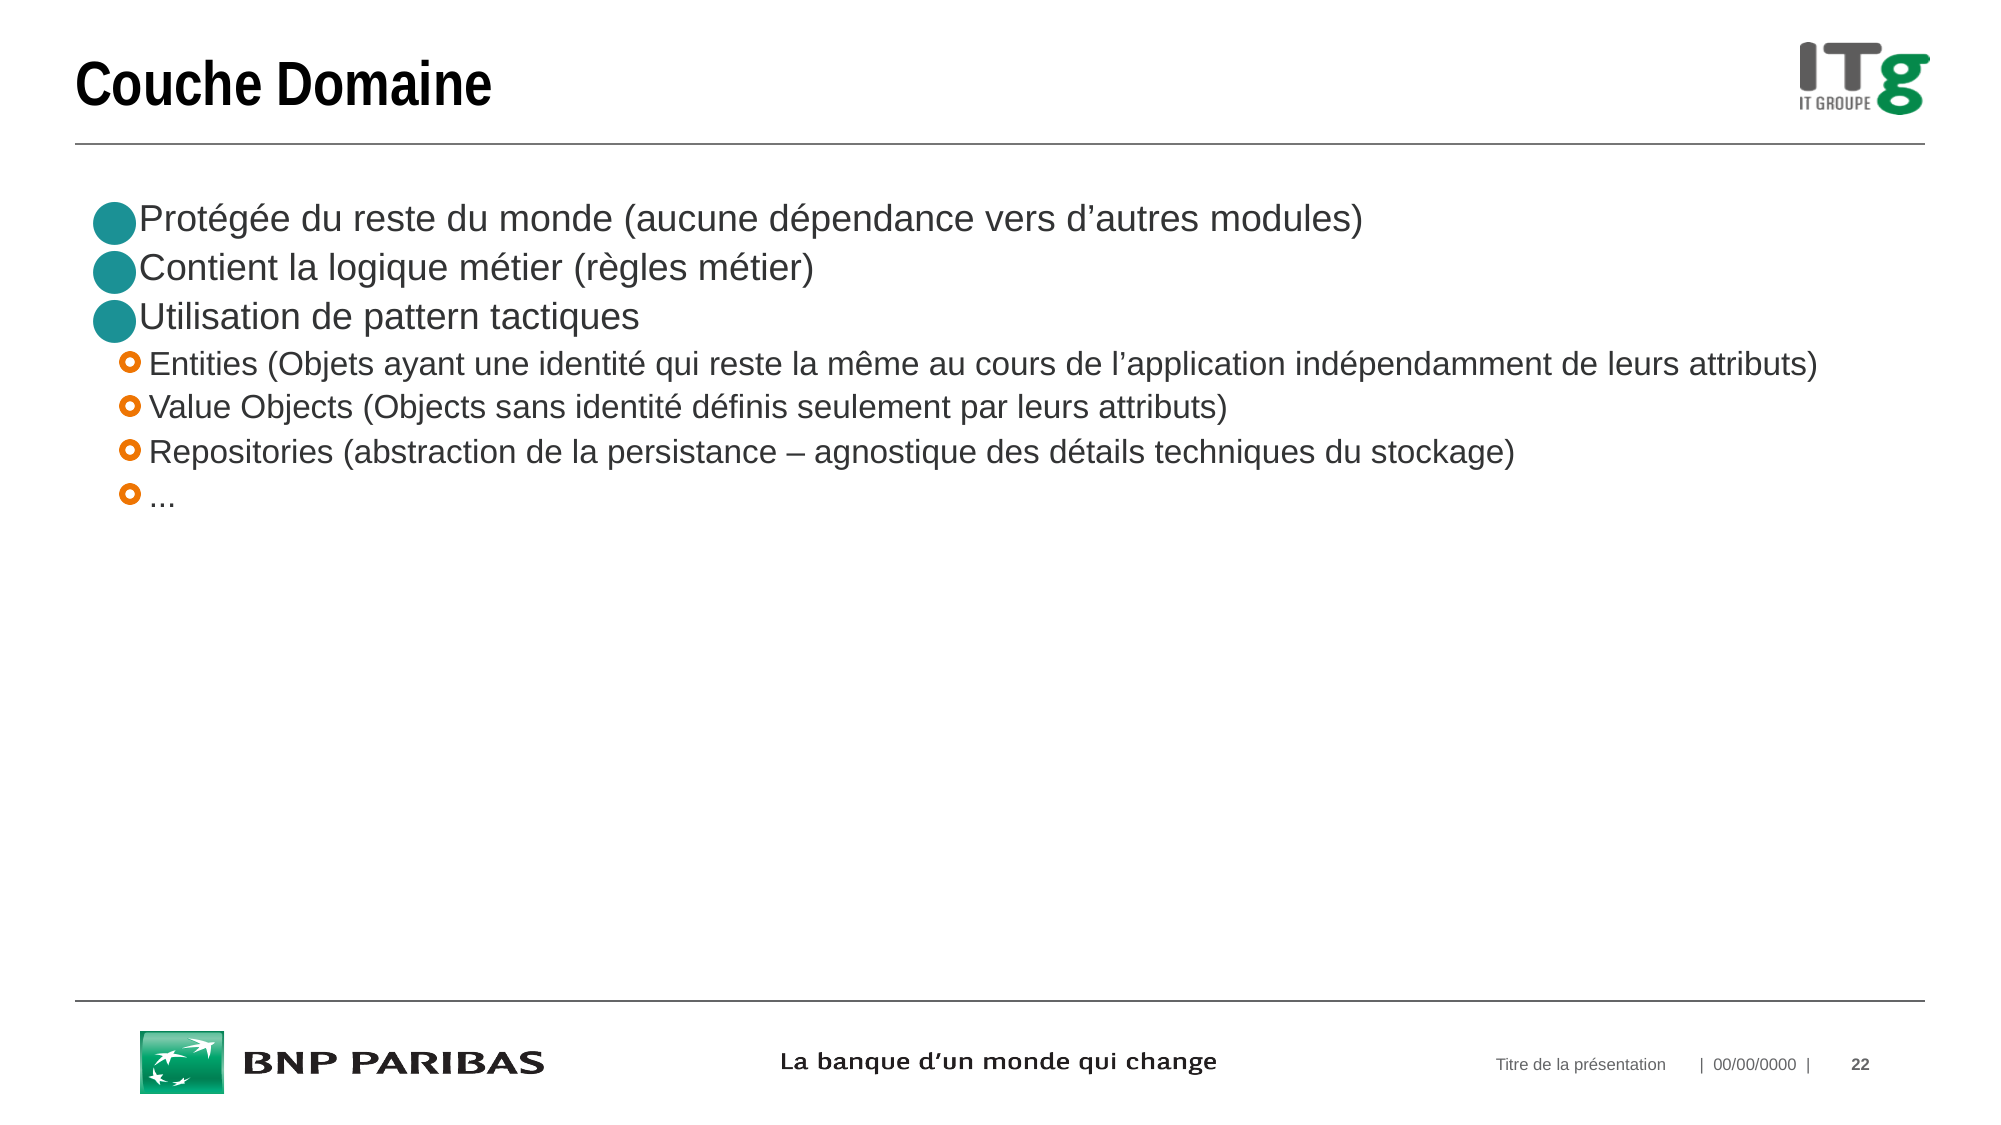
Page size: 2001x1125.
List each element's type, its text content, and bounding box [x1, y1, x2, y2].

picture [1926, 42, 1930, 115]
slide_number 22 [1830, 1048, 1871, 1079]
picture [119, 351, 141, 373]
picture [140, 1031, 544, 1094]
picture [119, 439, 141, 461]
picture [119, 483, 141, 505]
title Couche Domaine [74, 18, 1926, 142]
list Protégée du reste du monde (aucune dépendance vers d’autres modules) Contient la logique métier (règles métier) Utilisation de pattern tactiques Entities (Objets ayant une identité qui reste la même au cours de l’application indépendamment de leurs attributs) Value Objects (Objects sans identité définis seulement par leurs attributs) Repositories (abstraction de la persistance – agnostique des détails techniques du stockage) ... [74, 186, 1926, 972]
picture [119, 395, 141, 417]
picture [782, 1052, 1216, 1075]
footer Titre de la présentation [1225, 1048, 1667, 1079]
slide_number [1677, 1048, 1830, 1079]
